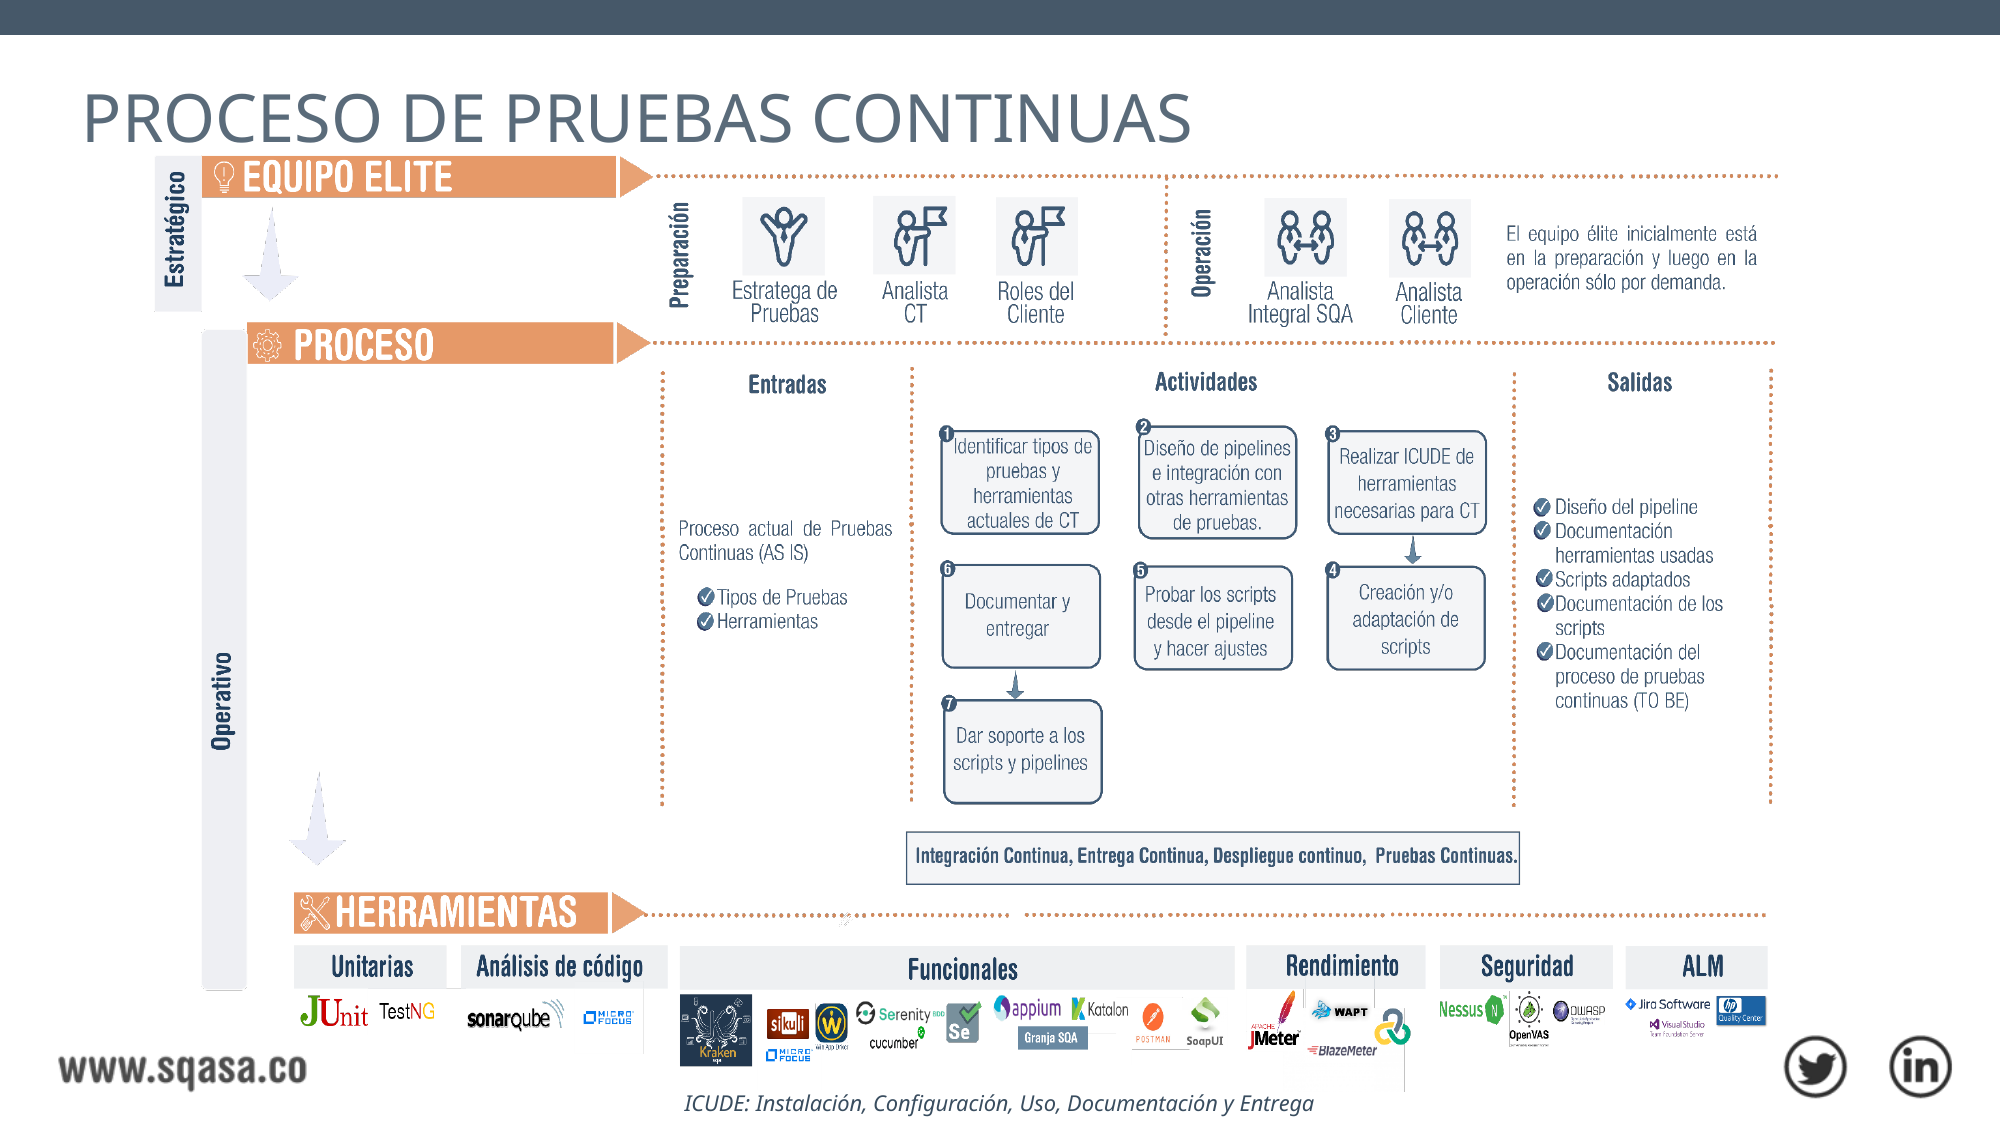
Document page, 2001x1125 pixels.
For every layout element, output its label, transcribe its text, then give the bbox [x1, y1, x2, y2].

text_box PROCESO DE PRUEBAS CONTINUAS [66, 68, 1597, 164]
text_box [0, 0, 2000, 35]
text_box ICUDE: Instalación, Configuración, Uso, Documentación y Entrega [481, 1092, 1519, 1123]
picture [0, 155, 2000, 1125]
